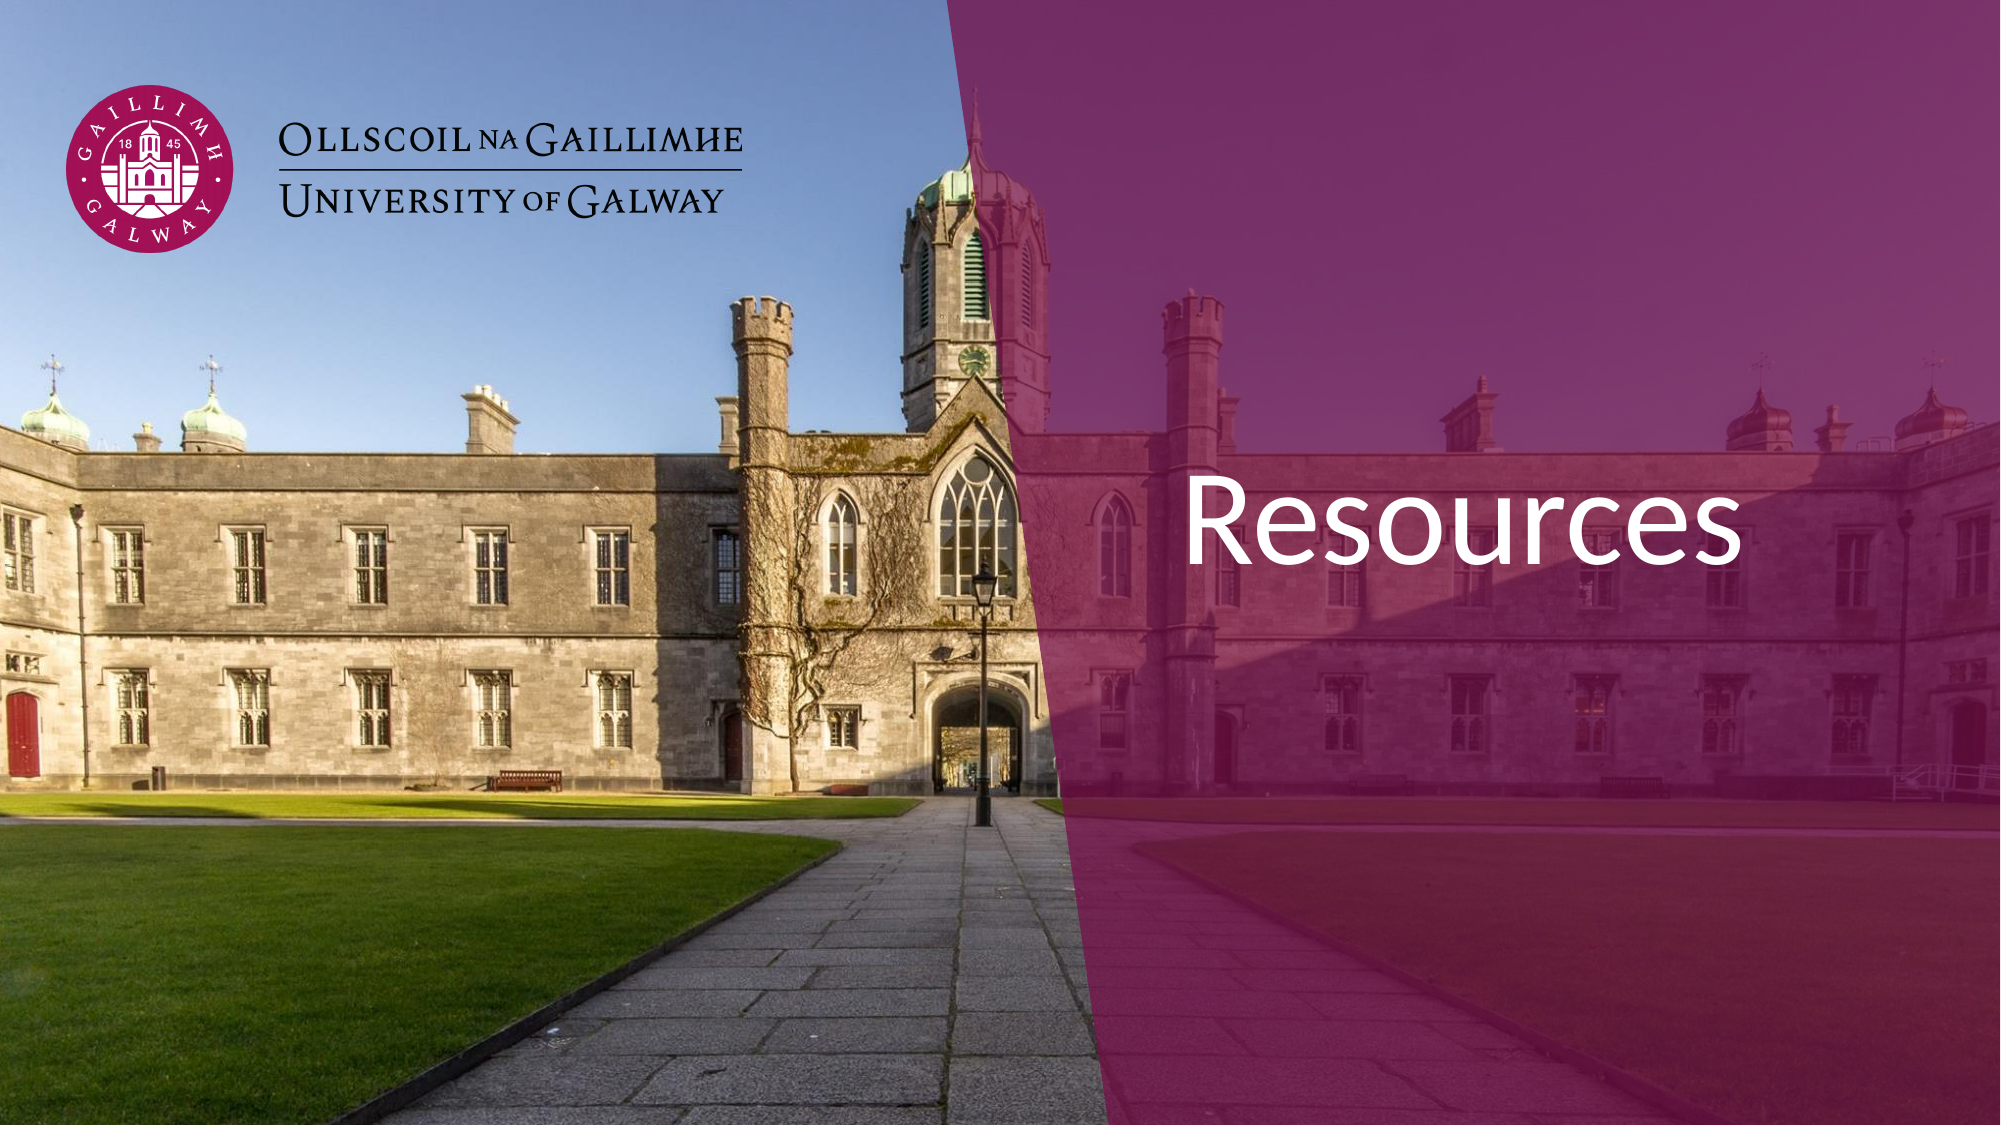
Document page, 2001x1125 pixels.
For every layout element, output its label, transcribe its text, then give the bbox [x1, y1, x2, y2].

title Resources [1165, 431, 2000, 794]
picture [0, 0, 1108, 1125]
